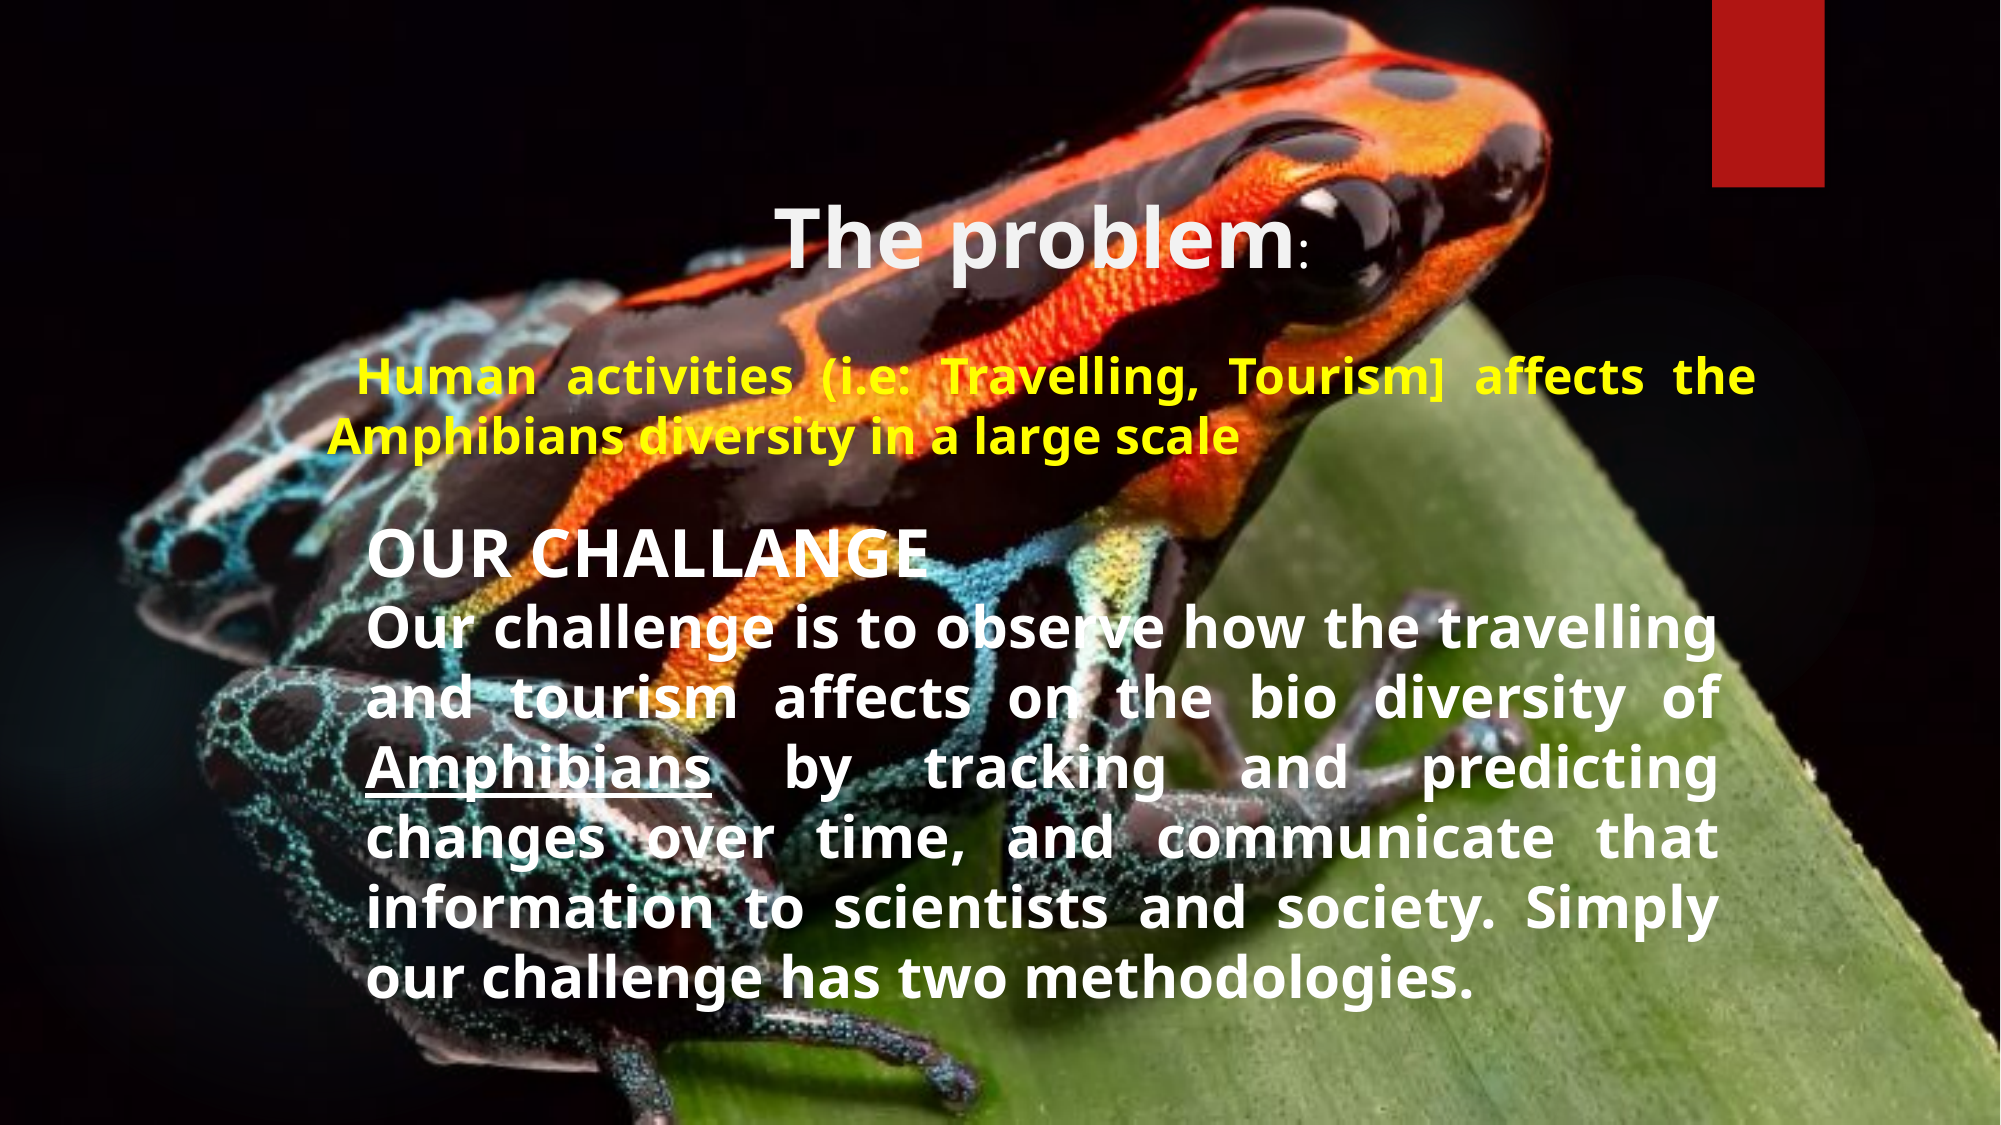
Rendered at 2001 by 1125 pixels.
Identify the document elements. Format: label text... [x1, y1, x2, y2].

picture [0, 0, 2001, 1125]
text_box The problem: Human activities (i.e: Travelling, Tourism] affects the Amphibians diversity in a large scale [312, 177, 1773, 473]
text_box OUR CHALLANGE Our challenge is to observe how the travelling and tourism affects on the bio diversity of Amphibians by tracking and predicting changes over time, and communicate that information to scientists and society. Simply our challenge has two methodologies. [350, 503, 1735, 1063]
